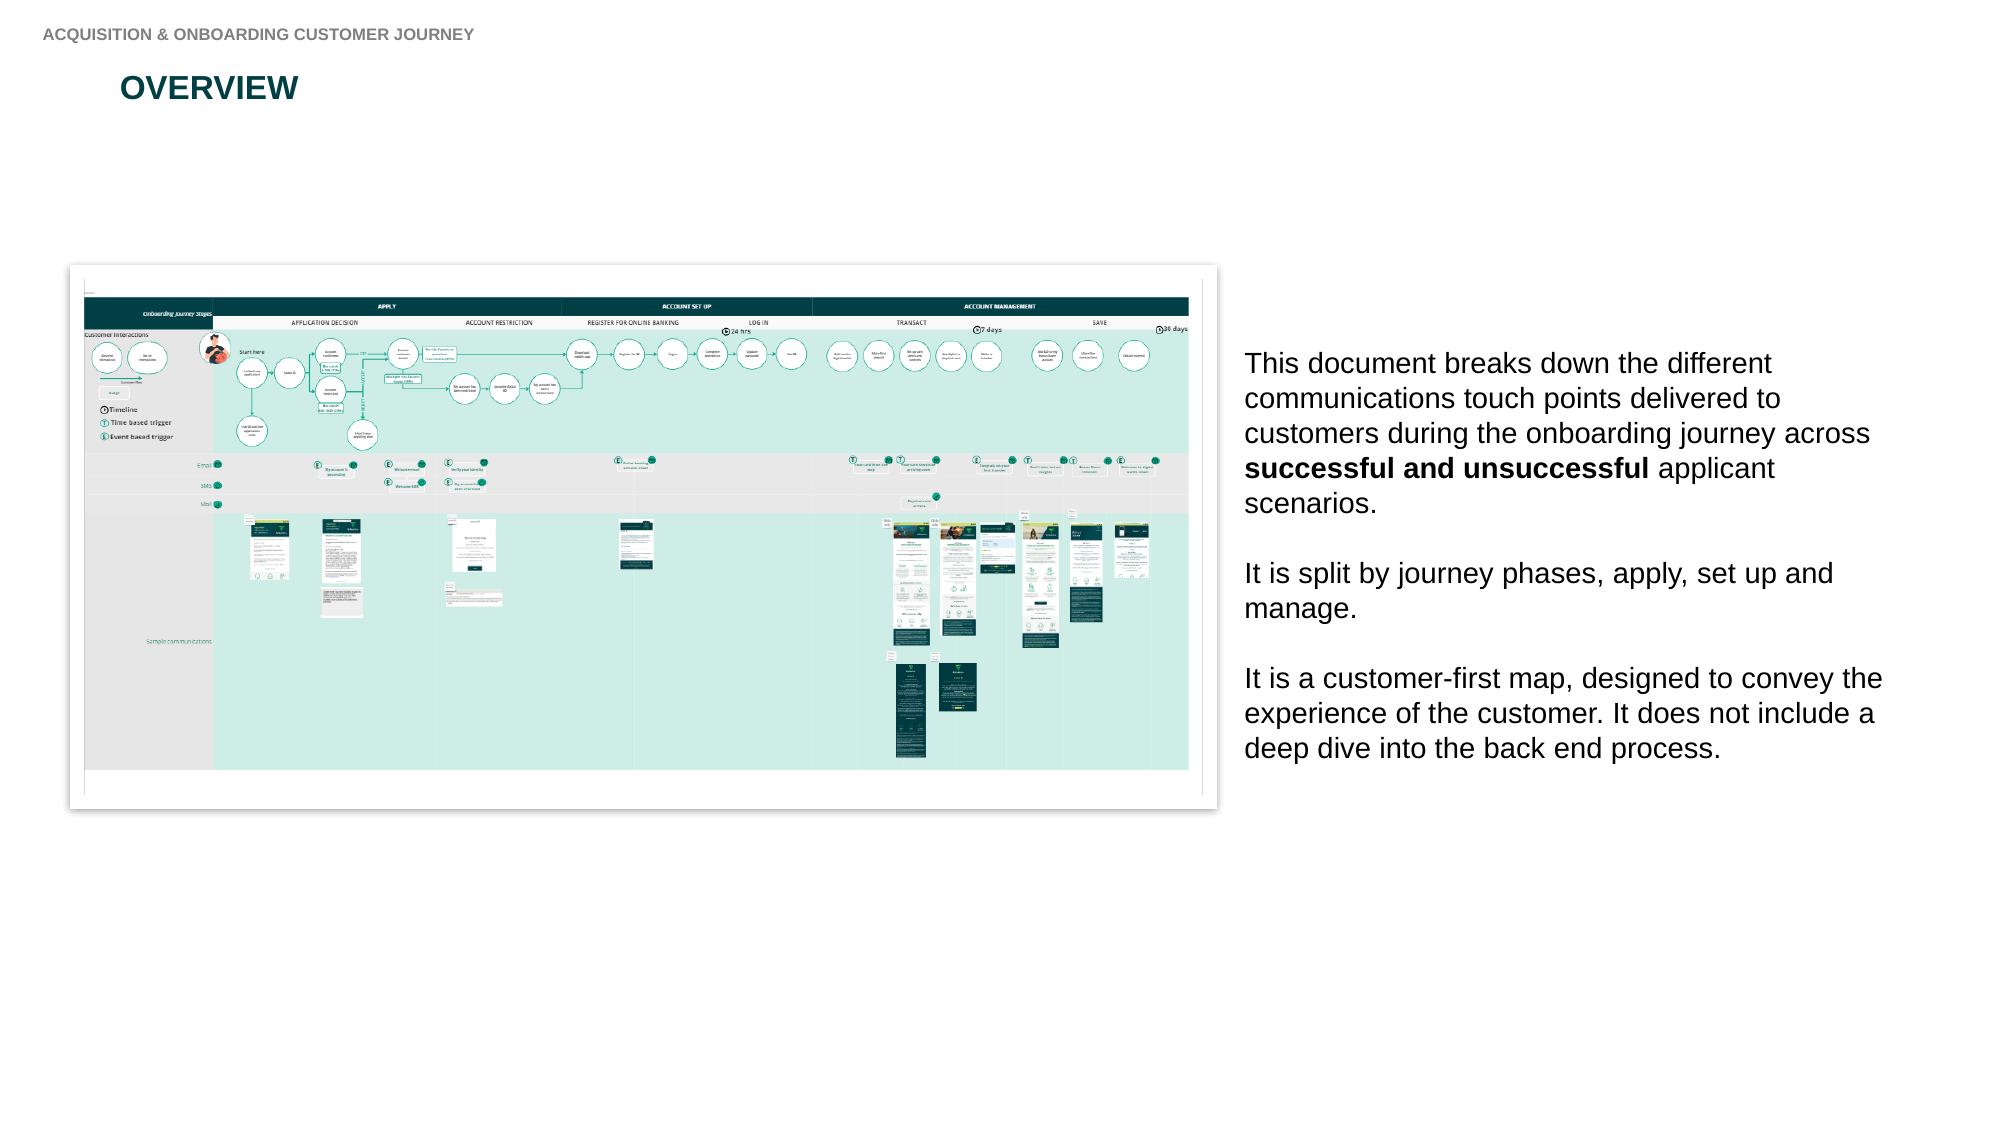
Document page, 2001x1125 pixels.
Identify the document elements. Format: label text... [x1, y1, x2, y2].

picture [84, 278, 1203, 795]
text_box This document breaks down the different communications touch points delivered to customers during the onboarding journey across successful and unsuccessful applicant scenarios. It is split by journey phases, apply, set up and manage. It is a customer-first map, designed to convey the experience of the customer. It does not include a deep dive into the back end process. [1236, 336, 1914, 772]
text_box OVERVIEW [112, 56, 1039, 115]
text_box ACQUISITION & ONBOARDING CUSTOMER JOURNEY [35, 16, 746, 52]
